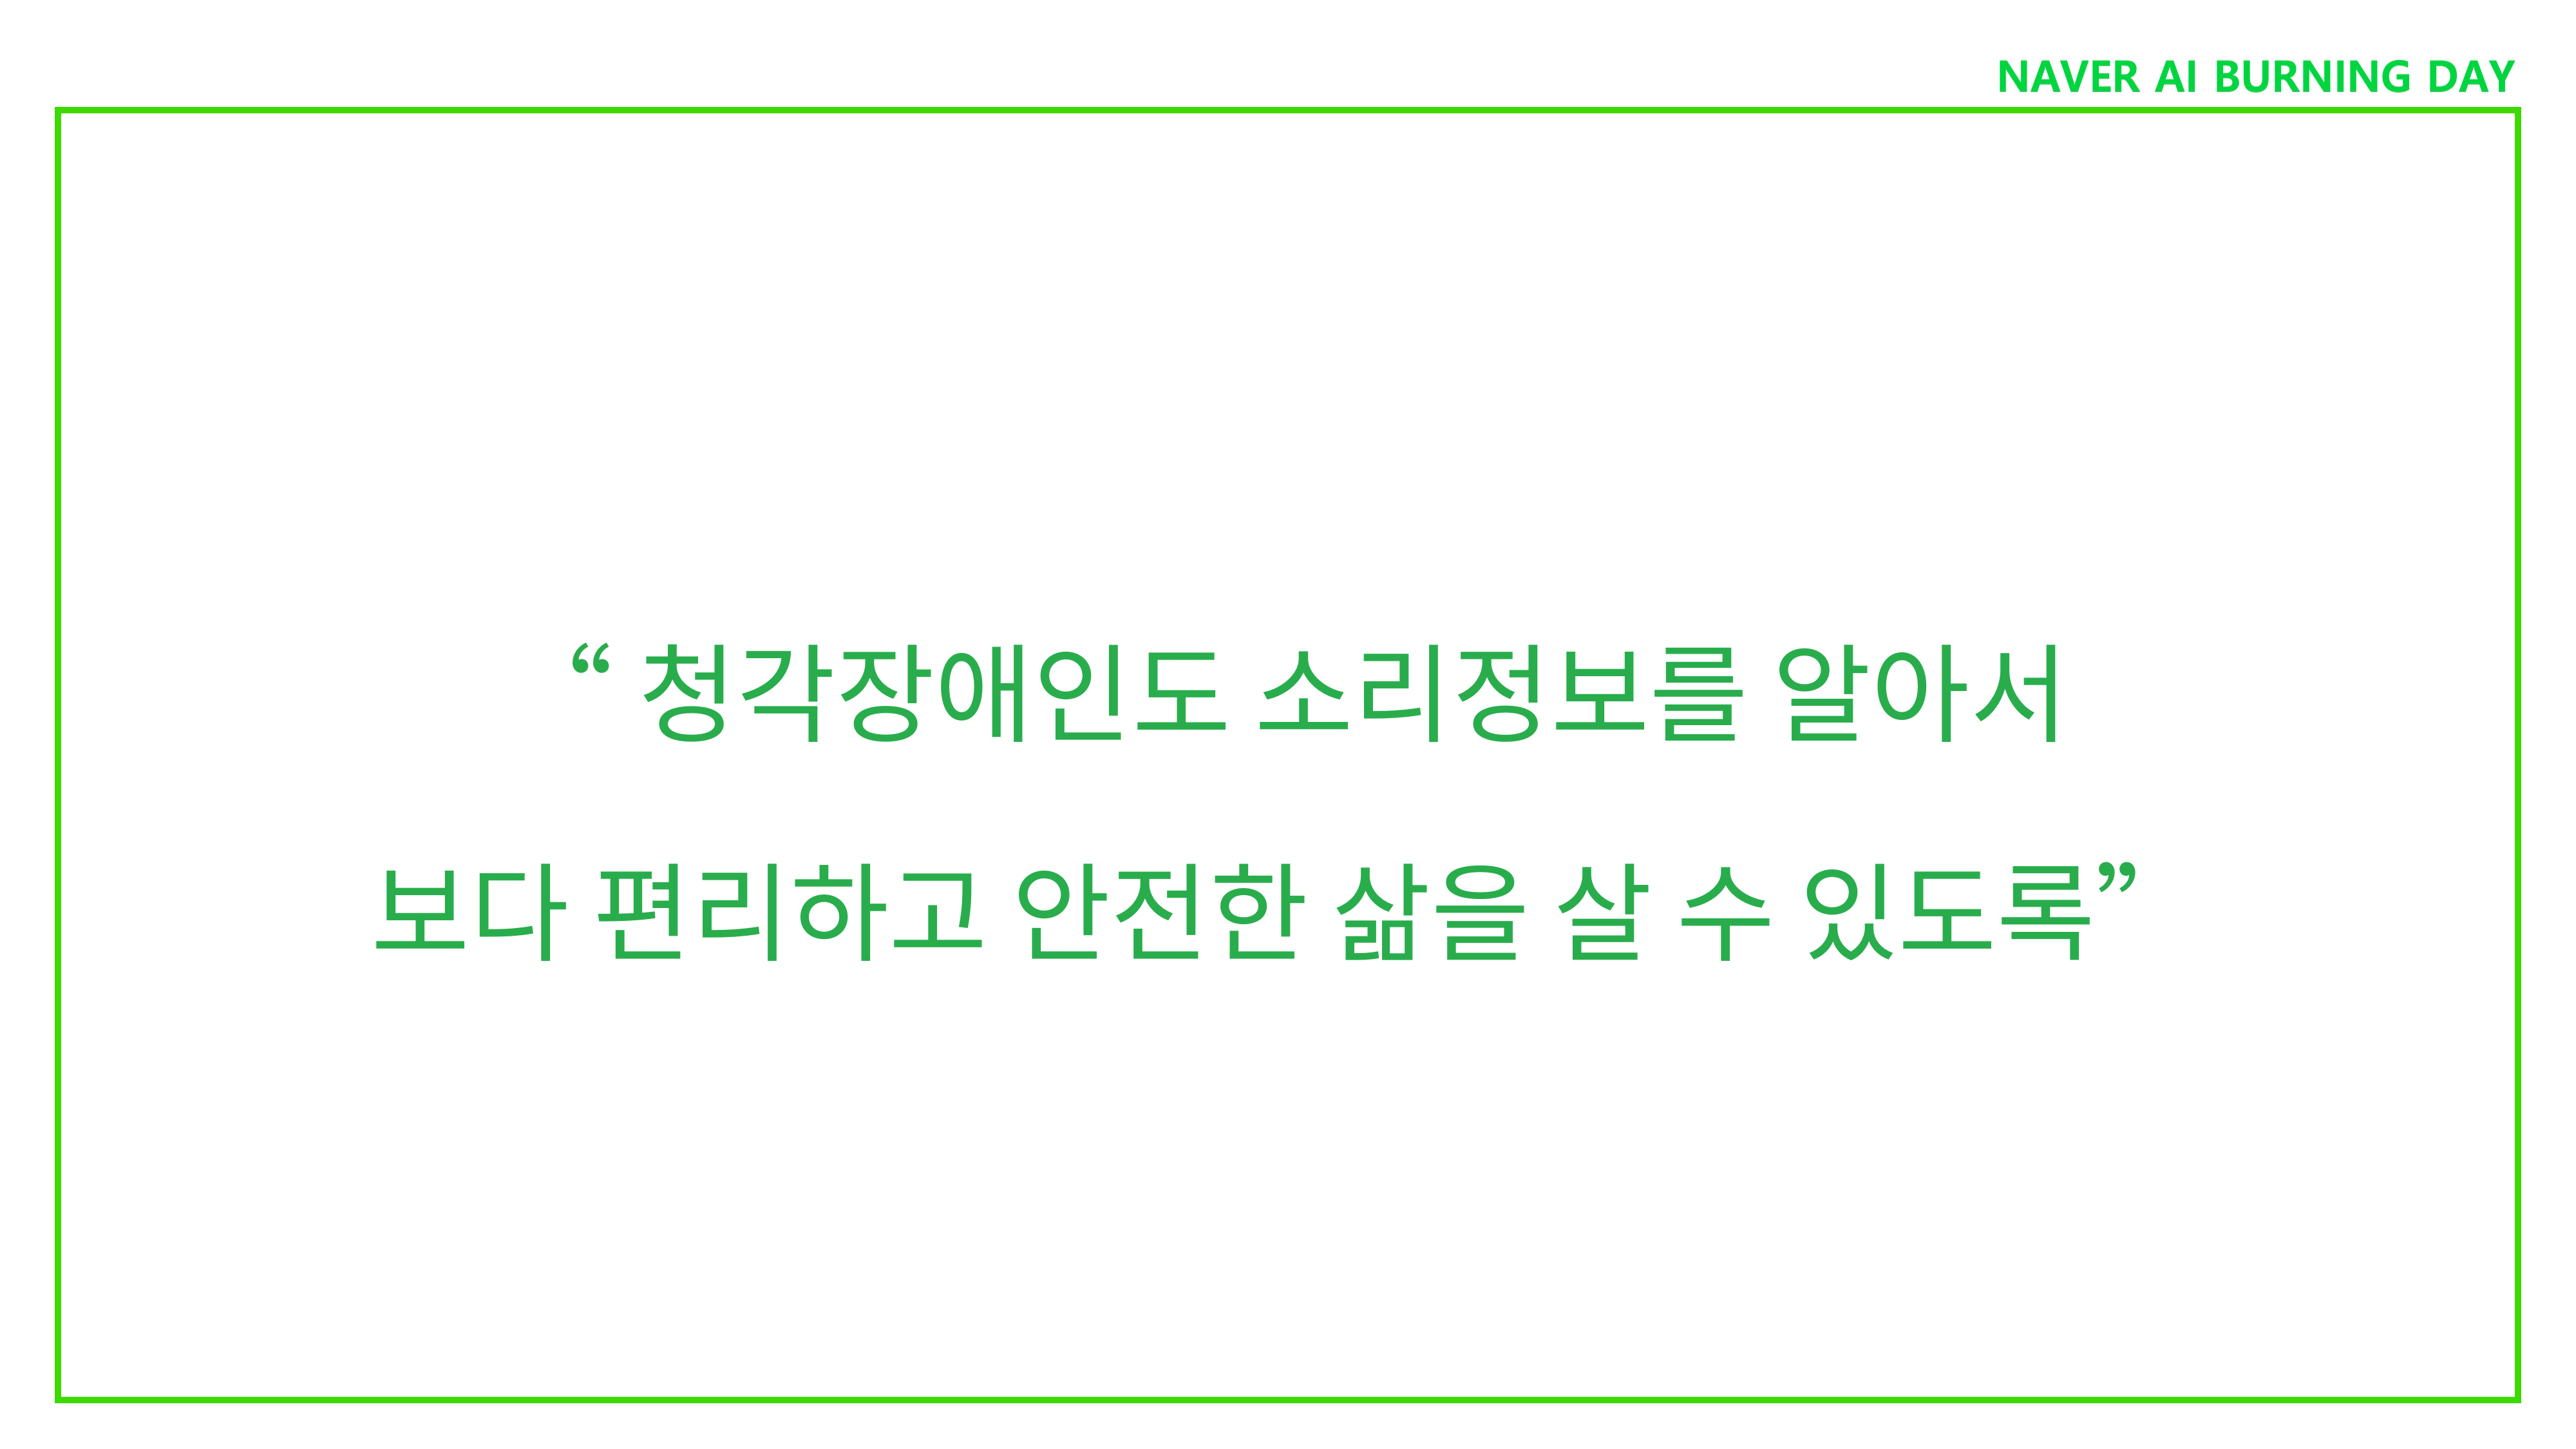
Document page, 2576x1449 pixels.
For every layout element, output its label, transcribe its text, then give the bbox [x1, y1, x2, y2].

text_box “청각장애인도 소리정보를 알아서 보다 편리하고 안전한 삶을 살 수 있도록” [366, 531, 2210, 980]
text_box [58, 109, 2518, 1401]
picture [1970, 33, 2552, 150]
